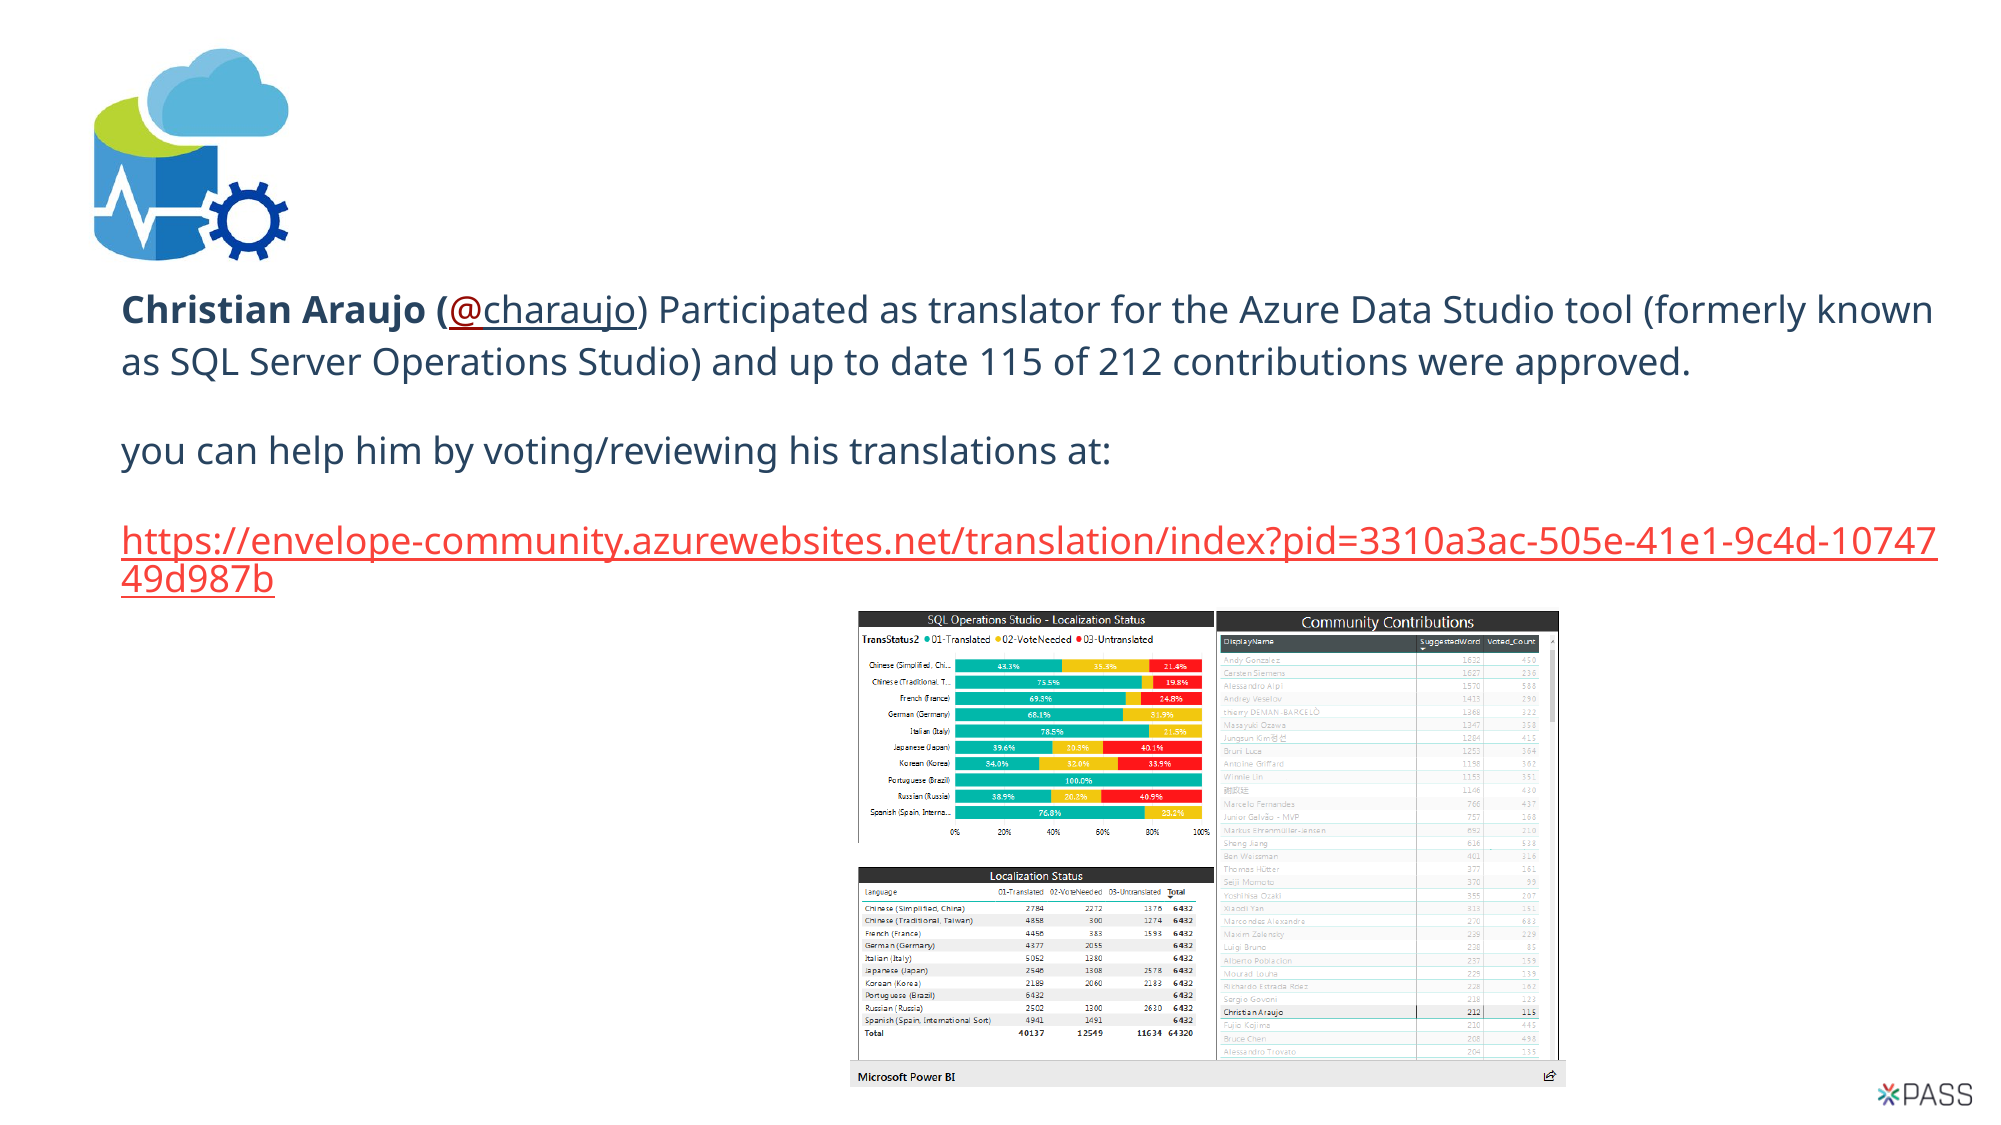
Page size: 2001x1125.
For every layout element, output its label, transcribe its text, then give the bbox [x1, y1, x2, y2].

text_box Christian Araujo (@charaujo) Participated as translator for the Azure Data Studio tool (formerly known as SQL Server Operations Studio) and up to date 115 of 212 contributions were approved. you can help him by voting/reviewing his translations at: https://envelope-community.azurewebsites.net/translation/index?pid=3310a3ac-505e-41e1-9c4d-1074749d987b [106, 279, 1974, 616]
picture [1863, 1079, 1987, 1110]
picture [850, 606, 1567, 1088]
picture [25, 0, 339, 313]
